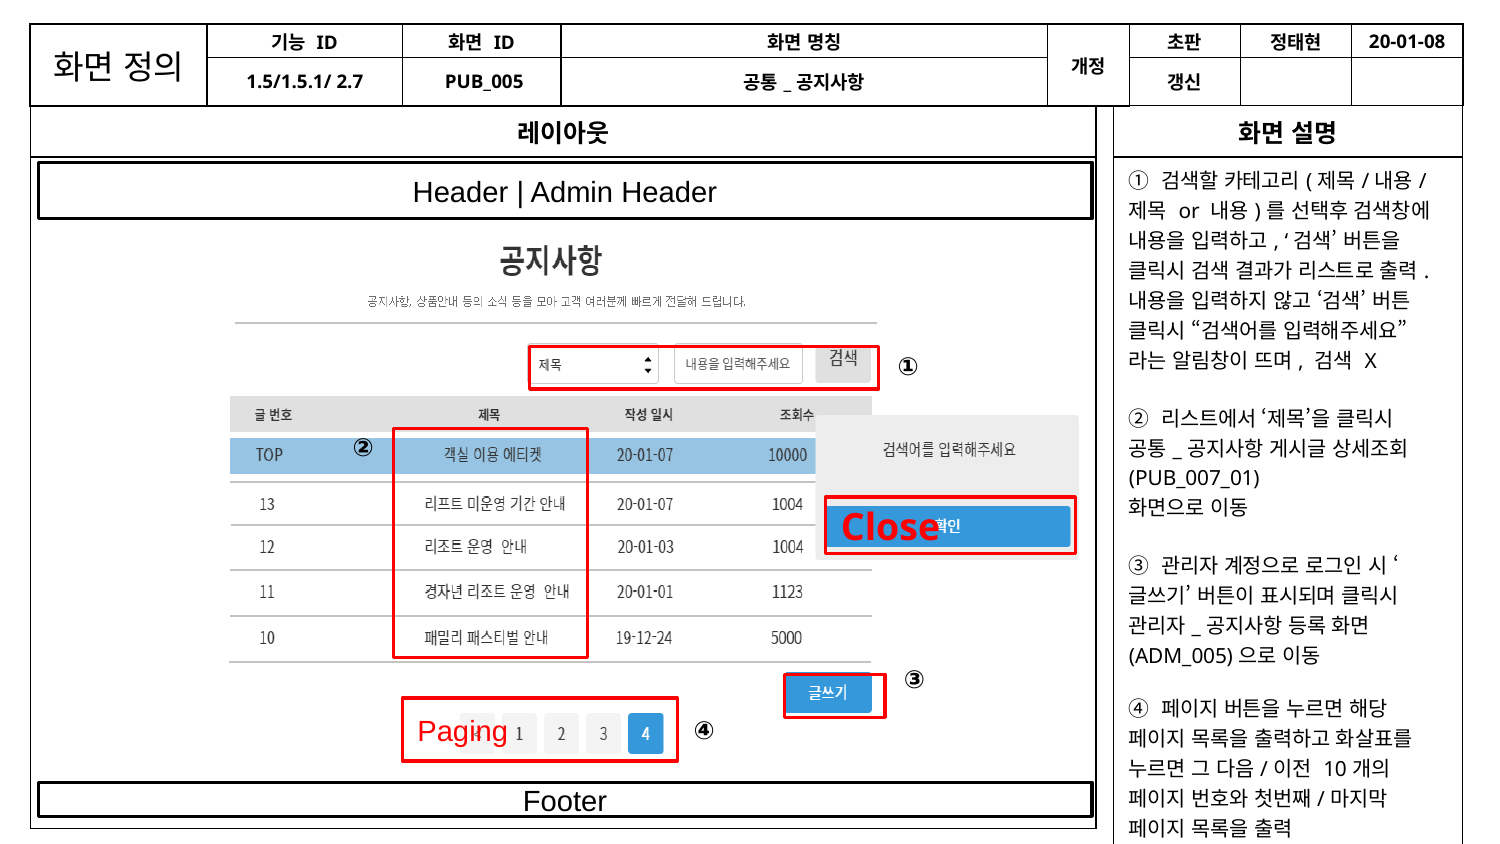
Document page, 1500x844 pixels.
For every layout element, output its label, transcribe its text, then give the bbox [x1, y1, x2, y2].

table_cell 1.5/1.5.1/ 2.7 [208, 58, 402, 105]
table_cell [1352, 58, 1462, 105]
table_cell ① 검색할 카테고리(제목/내용/ 제목 or 내용)를 선택후 검색창에 내용을 입력하고, ‘검색’ 버튼을 클릭시 검색 결과가 리스트로 출력. 내용을 입력하지 않고 ‘검색’ 버튼 클릭시 “검색어를 입력해주세요” 라는 알림창이 뜨며, 검색 X ② 리스트에서 ‘제목’을 클릭시 공통_공지사항 게시글 상세조회(PUB_007_01) 화면으로 이동 ③ 관리자 계정으로 로그인 시 ‘글쓰기’ 버튼이 표시되며 클릭시 관리자_공지사항 등록 화면(ADM_005)으로 이동 ④ 페이지 버튼을 누르면 해당 페이지 목록을 출력하고 화살표를 누르면 그 다음/이전 10개의 페이지 번호와 첫번째/마지막 페이지 목록을 출력 [1114, 158, 1462, 844]
table_header 기능 ID [208, 25, 402, 57]
text_box Footer [38, 782, 1093, 817]
table_header 정태현 [1241, 25, 1351, 57]
text_box Header | Admin Header [38, 162, 1093, 219]
table_header 초판 [1130, 25, 1240, 57]
table_cell [1241, 58, 1351, 105]
table_header 20-01-08 [1352, 25, 1462, 57]
table_header 화면 ID [403, 25, 560, 57]
table_cell PUB_005 [403, 58, 560, 105]
picture [37, 216, 1086, 779]
table_header 화면 정의 [31, 25, 206, 105]
table_header 개정 [1048, 25, 1129, 105]
table_cell [31, 158, 1095, 828]
table_header 레이아웃 [31, 107, 1095, 156]
table_cell 갱신 [1130, 58, 1240, 105]
table_cell 공통_공지사항 [562, 58, 1047, 105]
table_header 화면 설명 [1114, 106, 1462, 156]
table_header 화면 명칭 [562, 25, 1047, 57]
